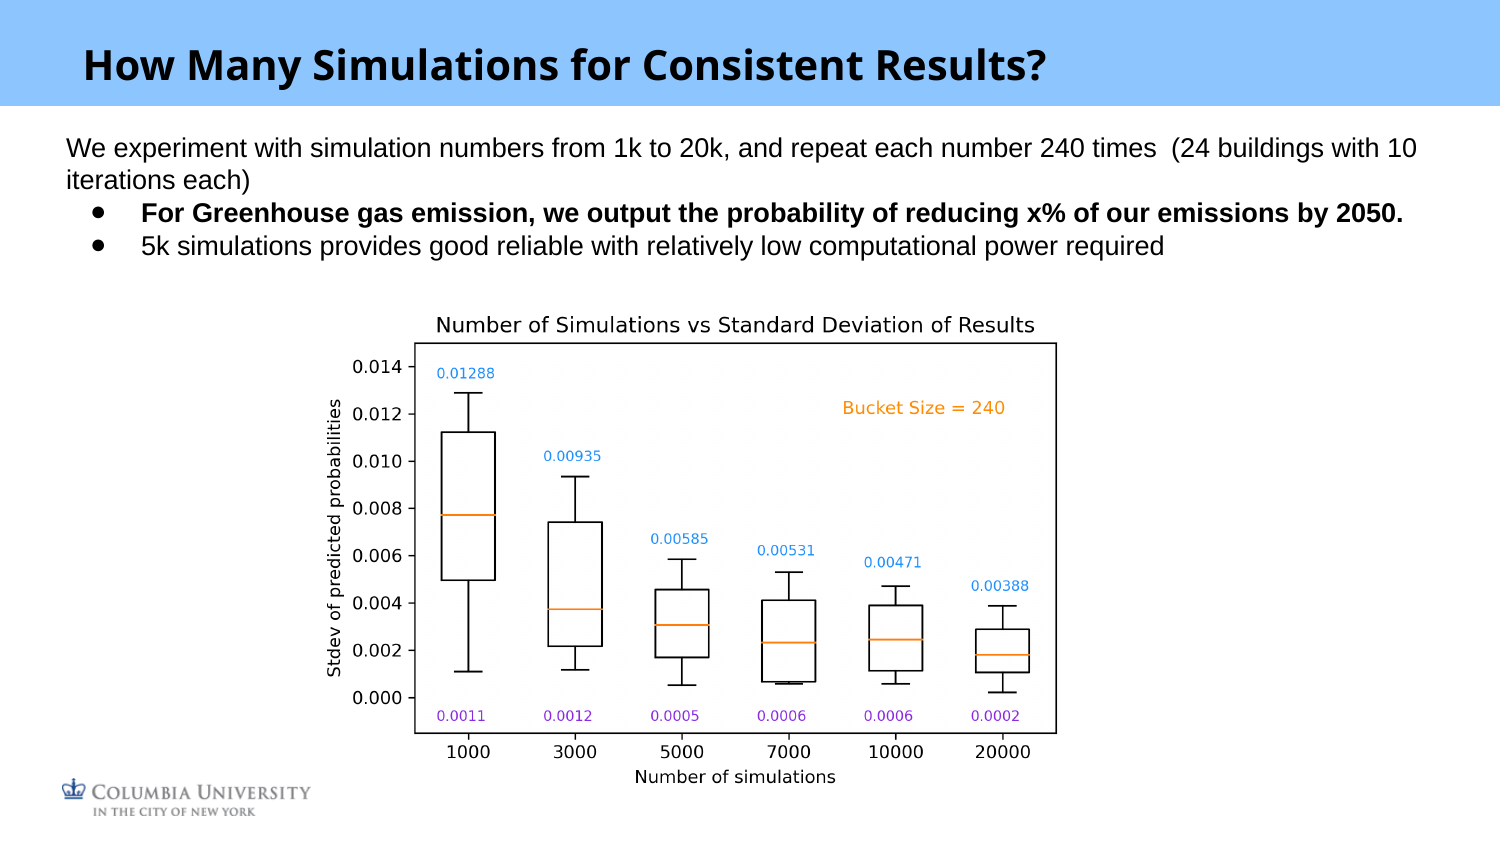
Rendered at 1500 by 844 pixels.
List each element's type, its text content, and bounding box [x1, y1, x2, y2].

title How Many Simulations for Consistent Results? [67, 16, 1466, 111]
list We experiment with simulation numbers from 1k to 20k, and repeat each number 240 times (24 buildings with 10 iterations each) For Greenhouse gas emission, we output the probability of reducing x% of our emissions by 2050. 5k simulations provides good reliable with relatively low computational power required [51, 115, 1449, 288]
picture [62, 295, 1075, 816]
